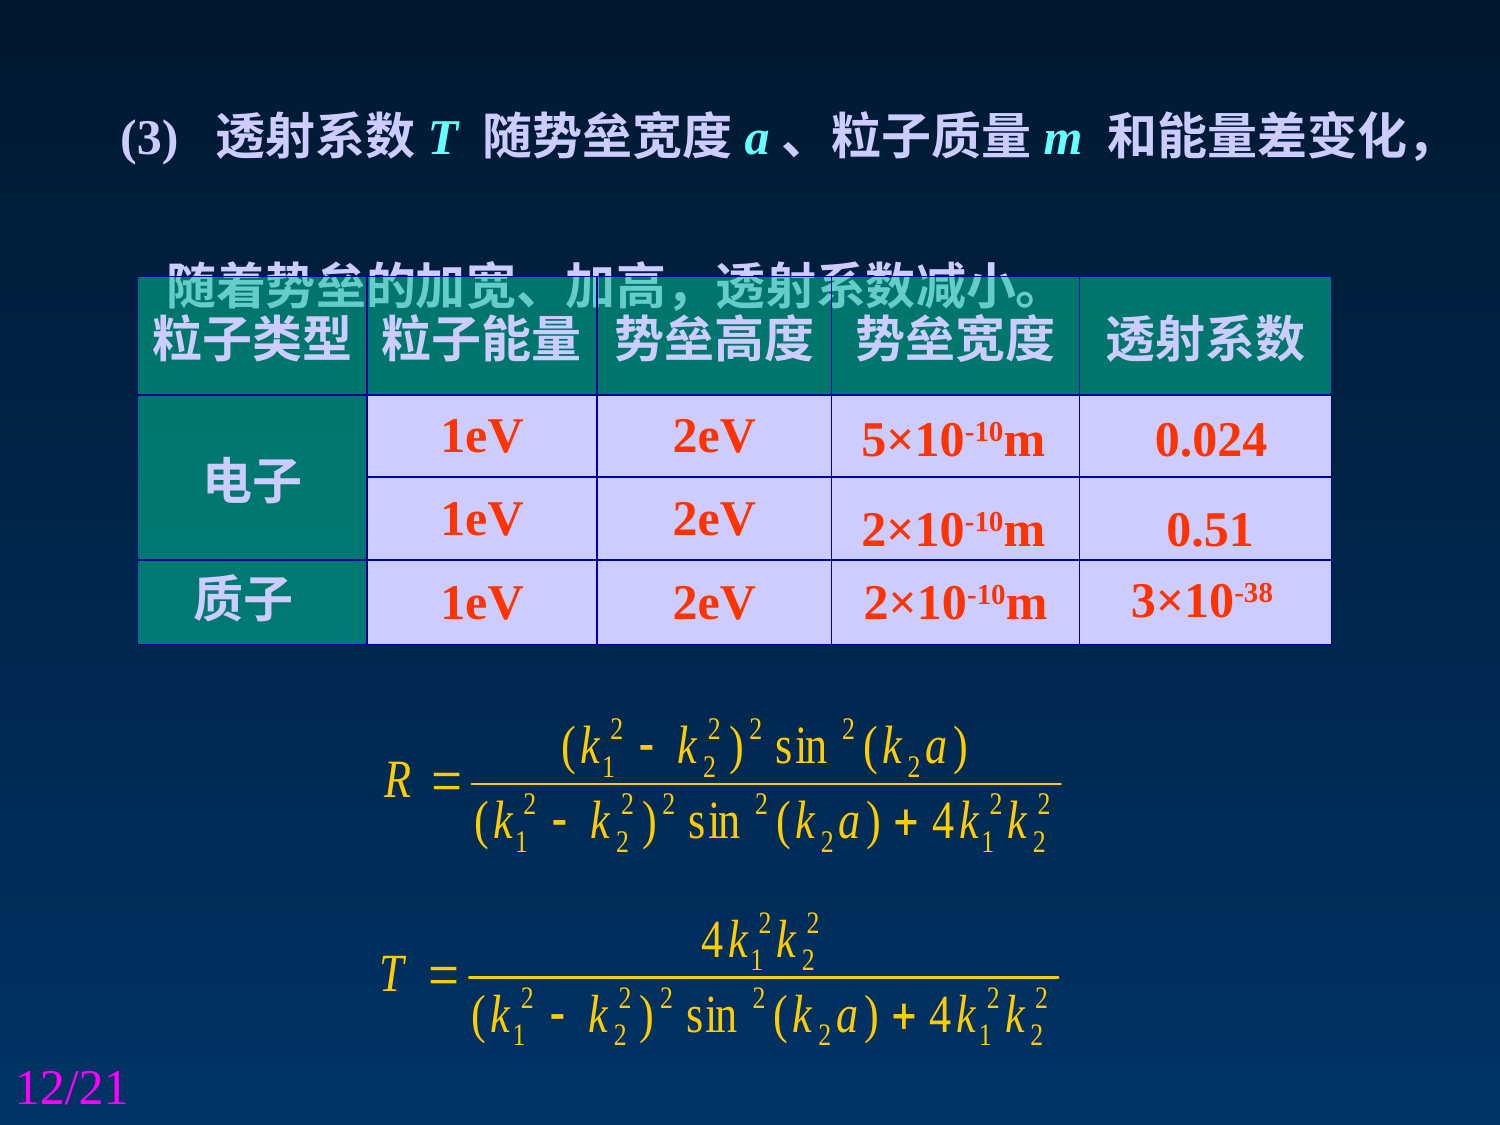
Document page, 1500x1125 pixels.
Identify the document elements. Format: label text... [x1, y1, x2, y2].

table_cell 1eV [368, 478, 596, 559]
table_cell [832, 396, 1079, 476]
table_cell 2eV [598, 478, 831, 559]
text_box 质子 [179, 560, 399, 636]
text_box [374, 702, 1067, 862]
table_cell 2eV [598, 396, 831, 476]
text_box 2×10-10m [846, 488, 1061, 564]
table_cell 2eV [598, 561, 831, 644]
text_box 5×10-10m [846, 399, 1061, 475]
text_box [374, 896, 1067, 1055]
table_header 势垒宽度 [832, 277, 1079, 394]
text_box 0.51 [1151, 488, 1269, 560]
text_box 12/21 [0, 1046, 350, 1125]
table_header 粒子类型 [138, 277, 366, 394]
table_cell 1eV [368, 561, 596, 644]
text_box (3) 透射系数T 随势垒宽度a、粒子质量m 和能量差变化， 随着势垒的加宽、加高，透射系数减小。 [105, 81, 1431, 322]
table_header 透射系数 [1080, 277, 1331, 394]
table_cell 2×10-10m [832, 561, 1079, 644]
table_cell [832, 478, 1079, 559]
text_box 3×10-38 [1116, 560, 1341, 636]
table_cell [1080, 561, 1331, 644]
table_cell [1080, 396, 1331, 476]
table_cell [1080, 478, 1331, 559]
table_header 粒子能量 [368, 277, 596, 394]
table_cell 1eV [368, 396, 596, 476]
table_cell [138, 561, 366, 644]
table_cell 电子 [138, 396, 366, 559]
text_box 0.024 [1140, 399, 1283, 475]
table_header 势垒高度 [598, 277, 831, 394]
